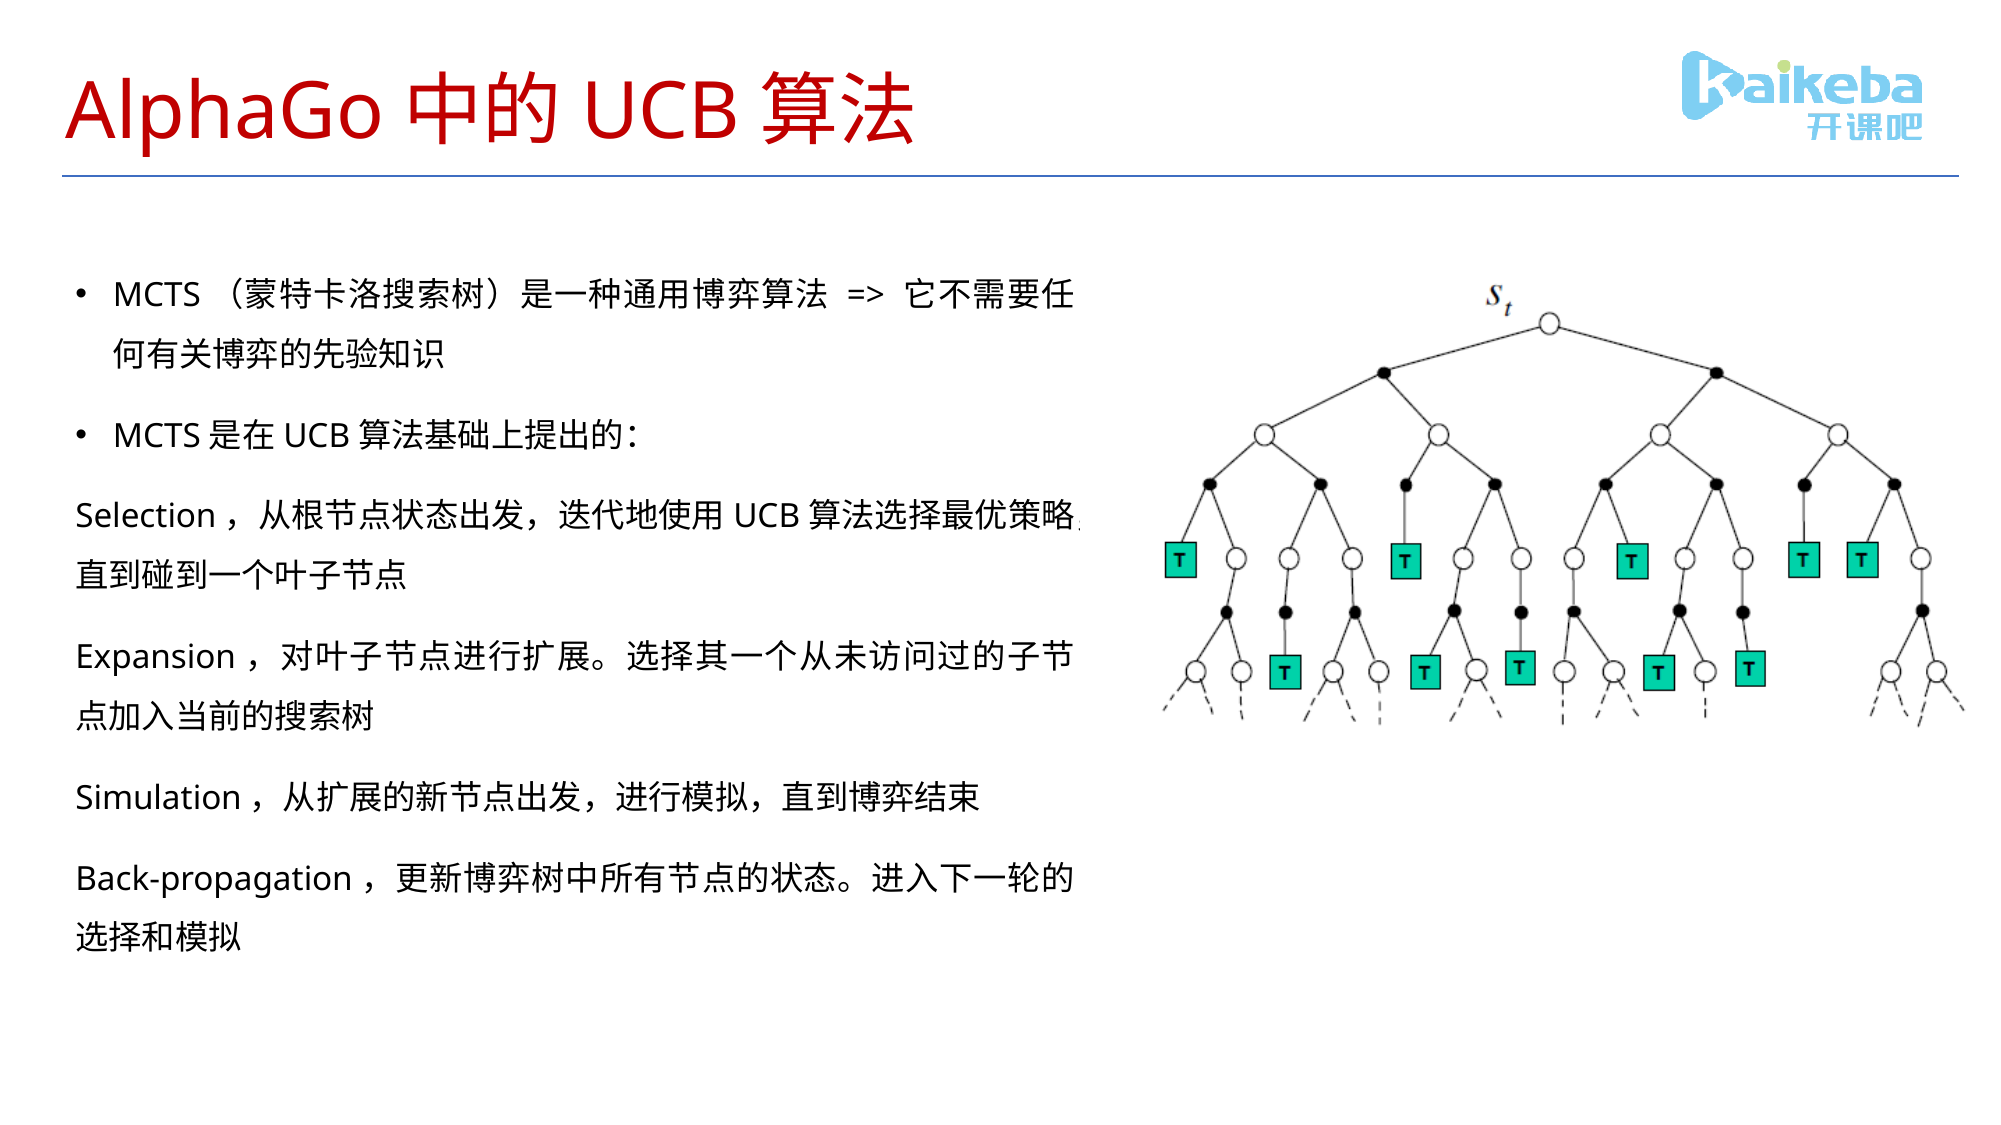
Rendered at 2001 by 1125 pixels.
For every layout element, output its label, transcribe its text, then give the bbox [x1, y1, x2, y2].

picture [1079, 269, 2000, 740]
title AlphaGo中的UCB算法 [57, 59, 1728, 167]
text_box MCTS（蒙特卡洛搜索树）是一种通用博弈算法 => 它不需要任何有关博弈的先验知识 MCTS是在UCB算法基础上提出的： Selection，从根节点状态出发，迭代地使用UCB算法选择最优策略，直到碰到一个叶子节点 Expansion，对叶子节点进行扩展。选择其一个从未访问过的子节点加入当前的搜索树 Simulation，从扩展的新节点出发，进行模拟，直到博弈结束 Back-propagation，更新博弈树中所有节点的状态。进入下一轮的选择和模拟 [67, 245, 1083, 936]
list 在代码阶段，我们需要使用各种工具： 数据预处理 特征编码：OneHotEncoder, LabelEncoder, SparseFeat, DenseFeat，PCA 特征工程：FeatureTools Embedding：Gensim 模型工具 机器学习：sklearn，LibFM，xlearn 深度学习：tensorflow, keras, pytorch （掌握其一即可） 自动机器学习：TPOT，auto-sklearn，autokeras 深度学习CTR：DeepCTR 推荐系统：Surprise, lightfm [1653, 21, 1950, 167]
